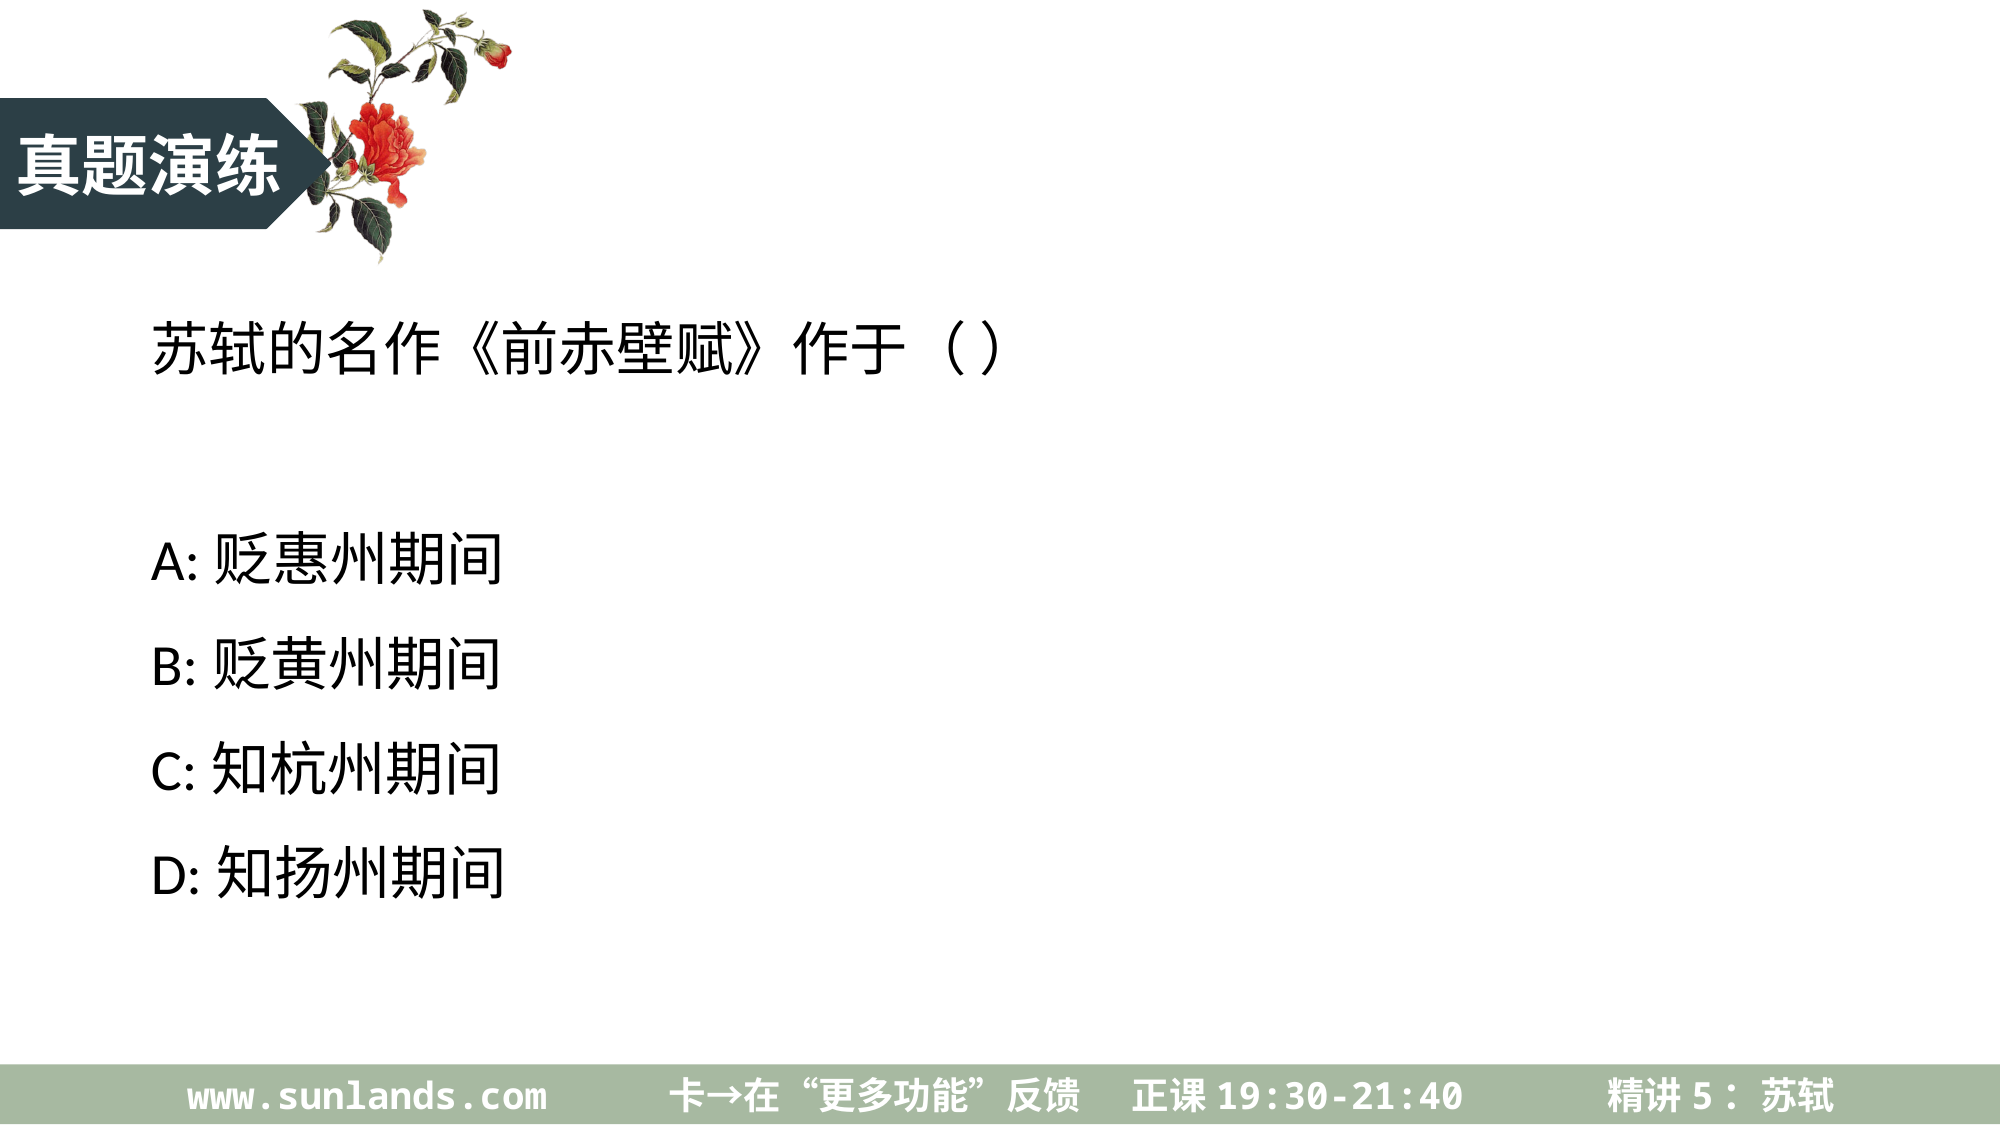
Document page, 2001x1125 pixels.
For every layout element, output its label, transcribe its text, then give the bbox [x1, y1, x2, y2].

text_box 苏轼的名作《前赤壁赋》作于（ ） A:贬惠州期间 B:贬黄州期间 C:知杭州期间 D:知扬州期间 [136, 269, 1908, 915]
picture [209, 0, 571, 289]
text_box 真题演练 [0, 98, 260, 230]
